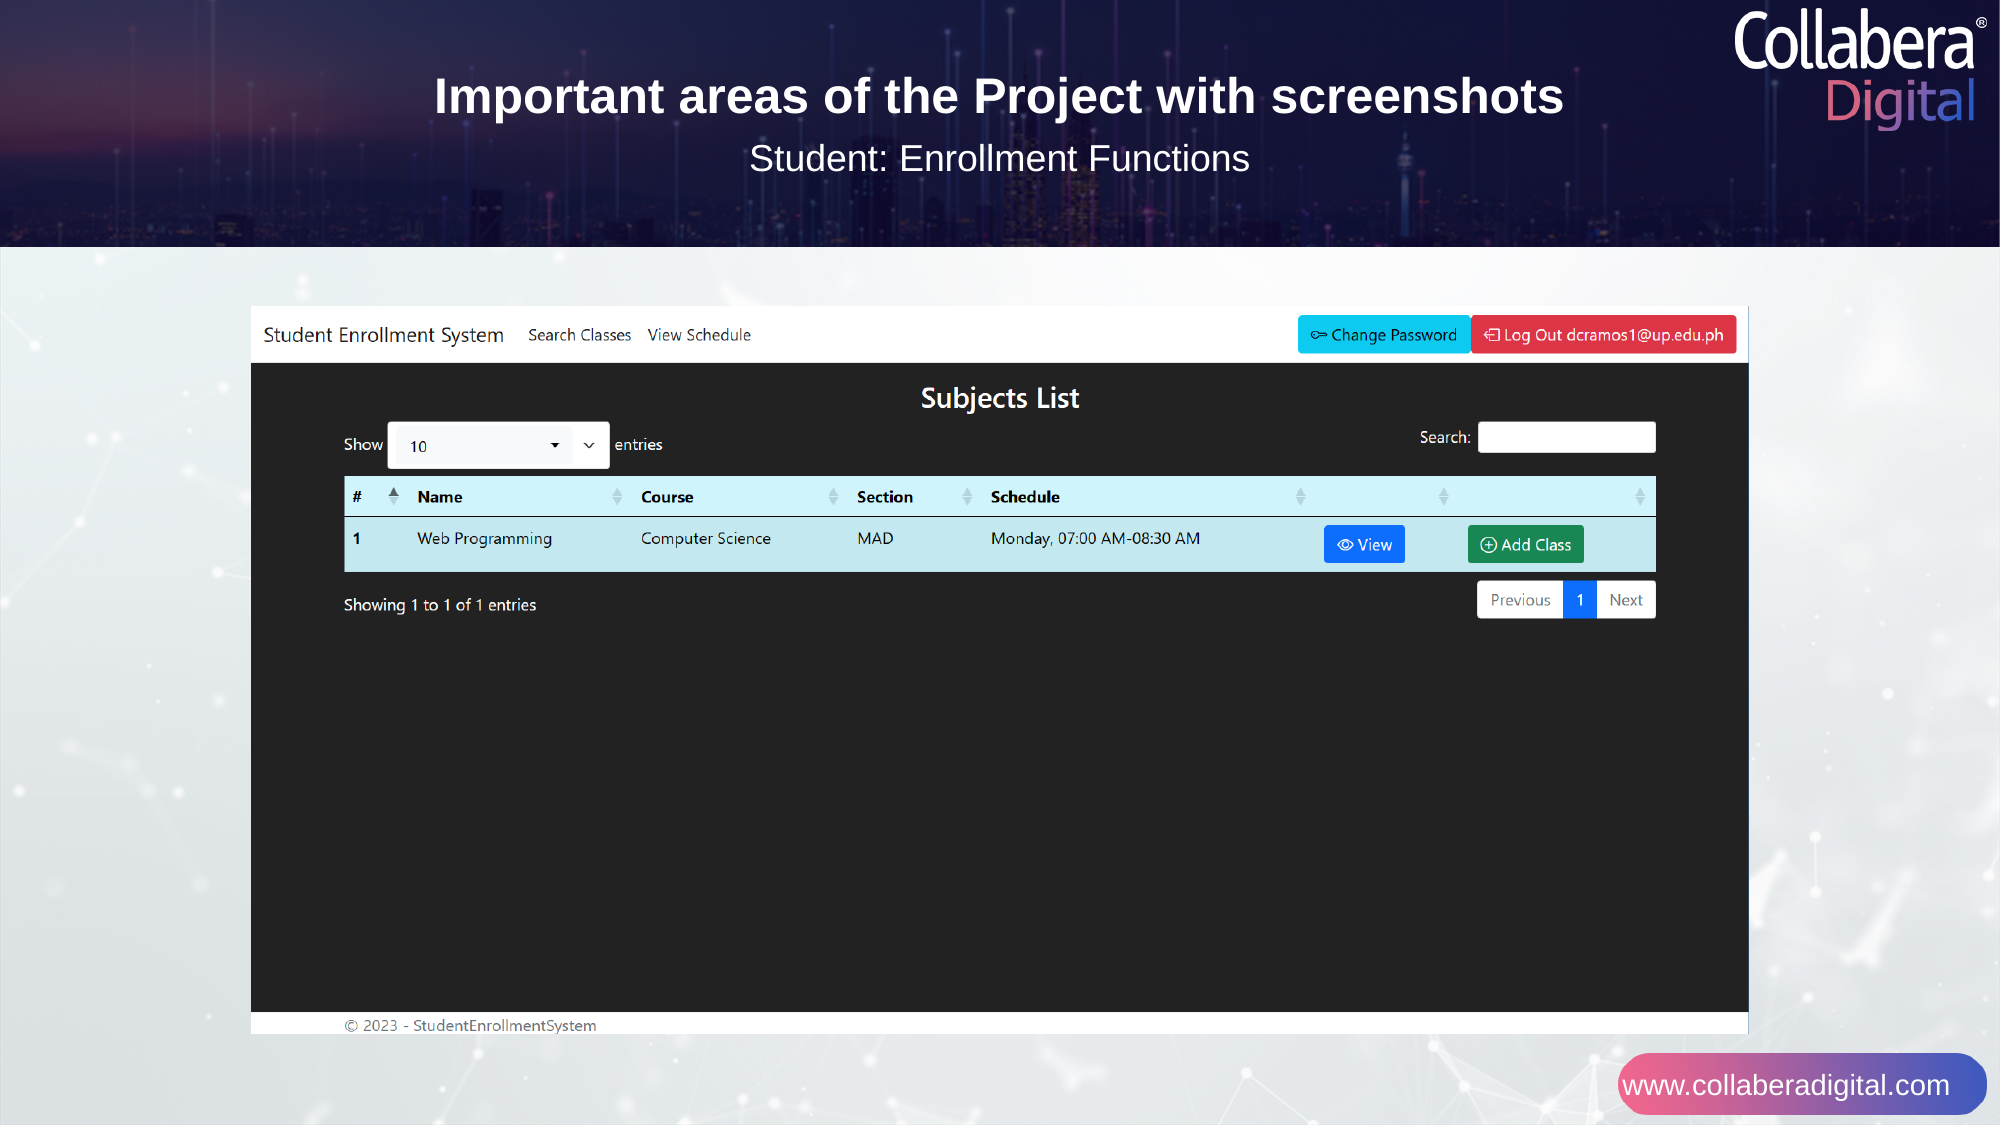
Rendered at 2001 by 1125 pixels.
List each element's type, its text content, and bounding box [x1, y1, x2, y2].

text_box Student: Enrollment Functions [406, 126, 1594, 187]
text_box Important areas of the Project with screenshots [405, 56, 1594, 132]
picture [0, 0, 2000, 1125]
